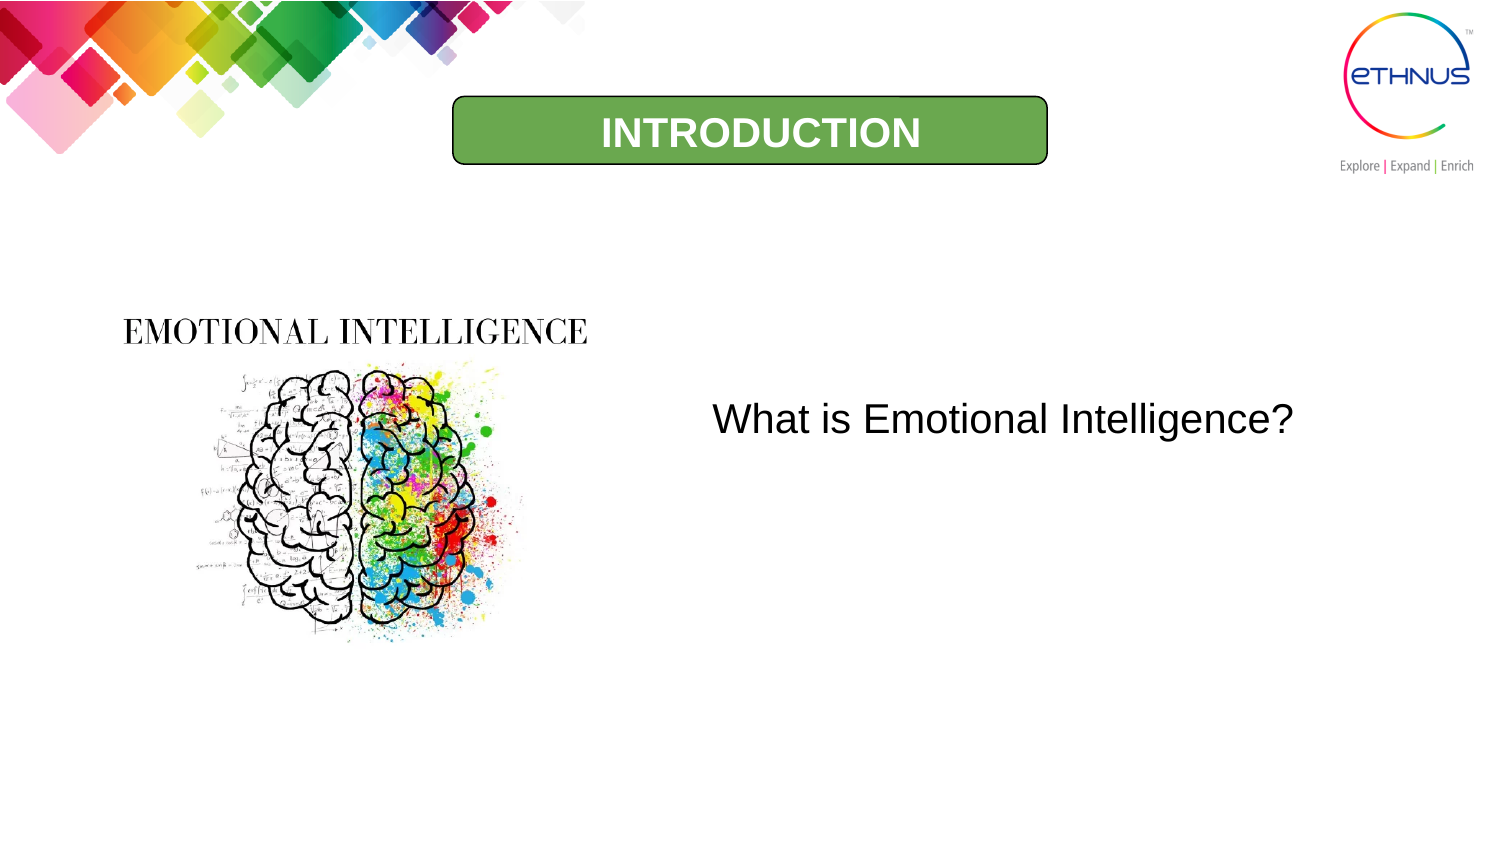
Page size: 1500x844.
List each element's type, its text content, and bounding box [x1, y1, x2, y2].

picture [1327, 0, 1500, 182]
picture [0, 1, 585, 154]
picture [30, 302, 679, 663]
text_box INTRODUCTION [459, 96, 1048, 165]
text_box What is Emotional Intelligence? [697, 376, 1500, 457]
